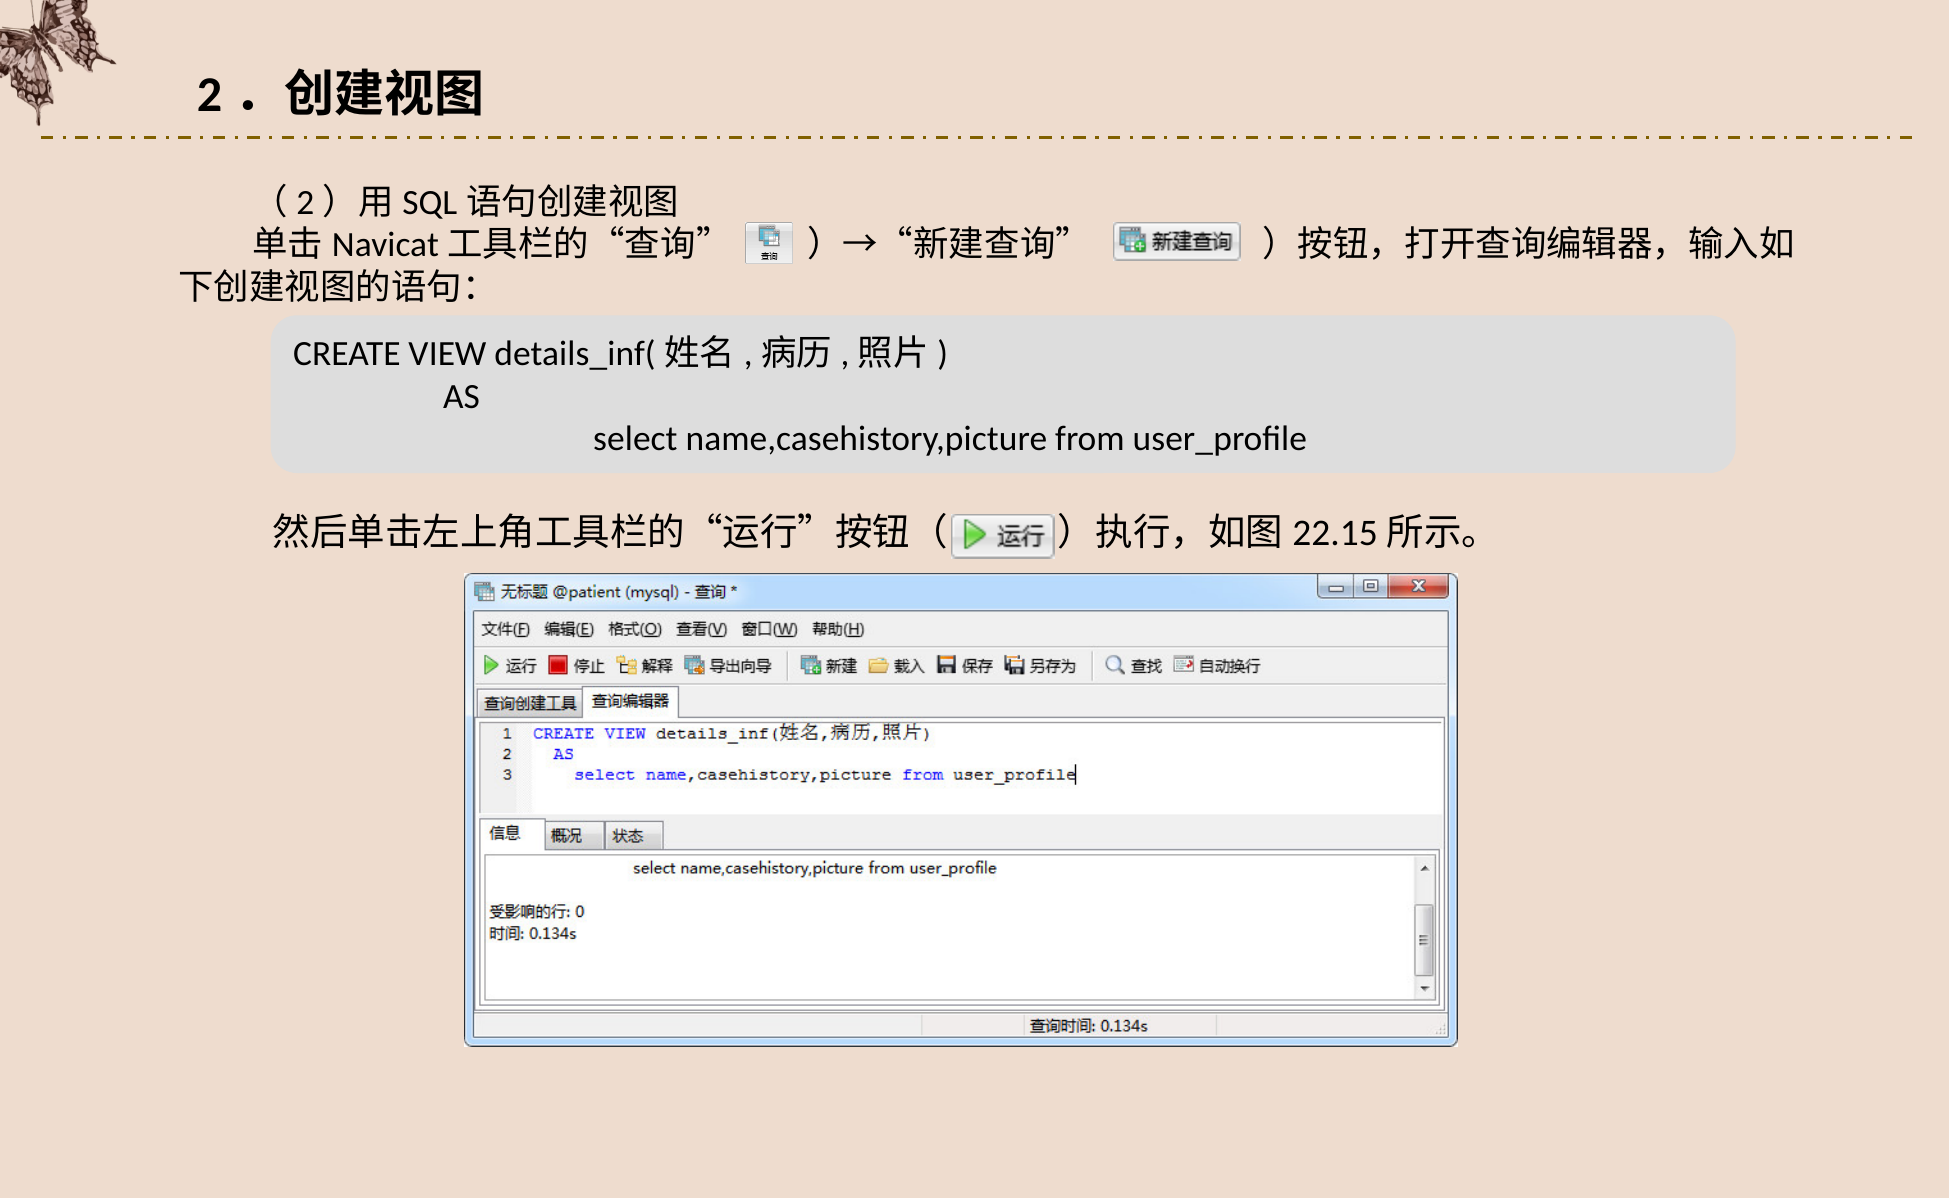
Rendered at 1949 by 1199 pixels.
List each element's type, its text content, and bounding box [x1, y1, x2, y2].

picture [0, 0, 142, 138]
picture [464, 573, 1458, 1047]
text_box 2．创建视图 [182, 53, 499, 129]
text_box （2）用SQL语句创建视图 单击Navicat工具栏的“查询”（ ）→“新建查询”（ ）按钮，打开查询编辑器，输入如下创建视图的语句： [163, 171, 1818, 314]
picture [745, 222, 793, 264]
text_box 然后单击左上角工具栏的“运行”按钮（ ）执行，如图22.15所示。 [258, 500, 1723, 561]
text_box CREATE VIEW details_inf(姓名,病历,照片) AS select name,casehistory,picture from user_profile [270, 315, 1736, 474]
picture [951, 514, 1055, 559]
picture [1113, 222, 1241, 261]
